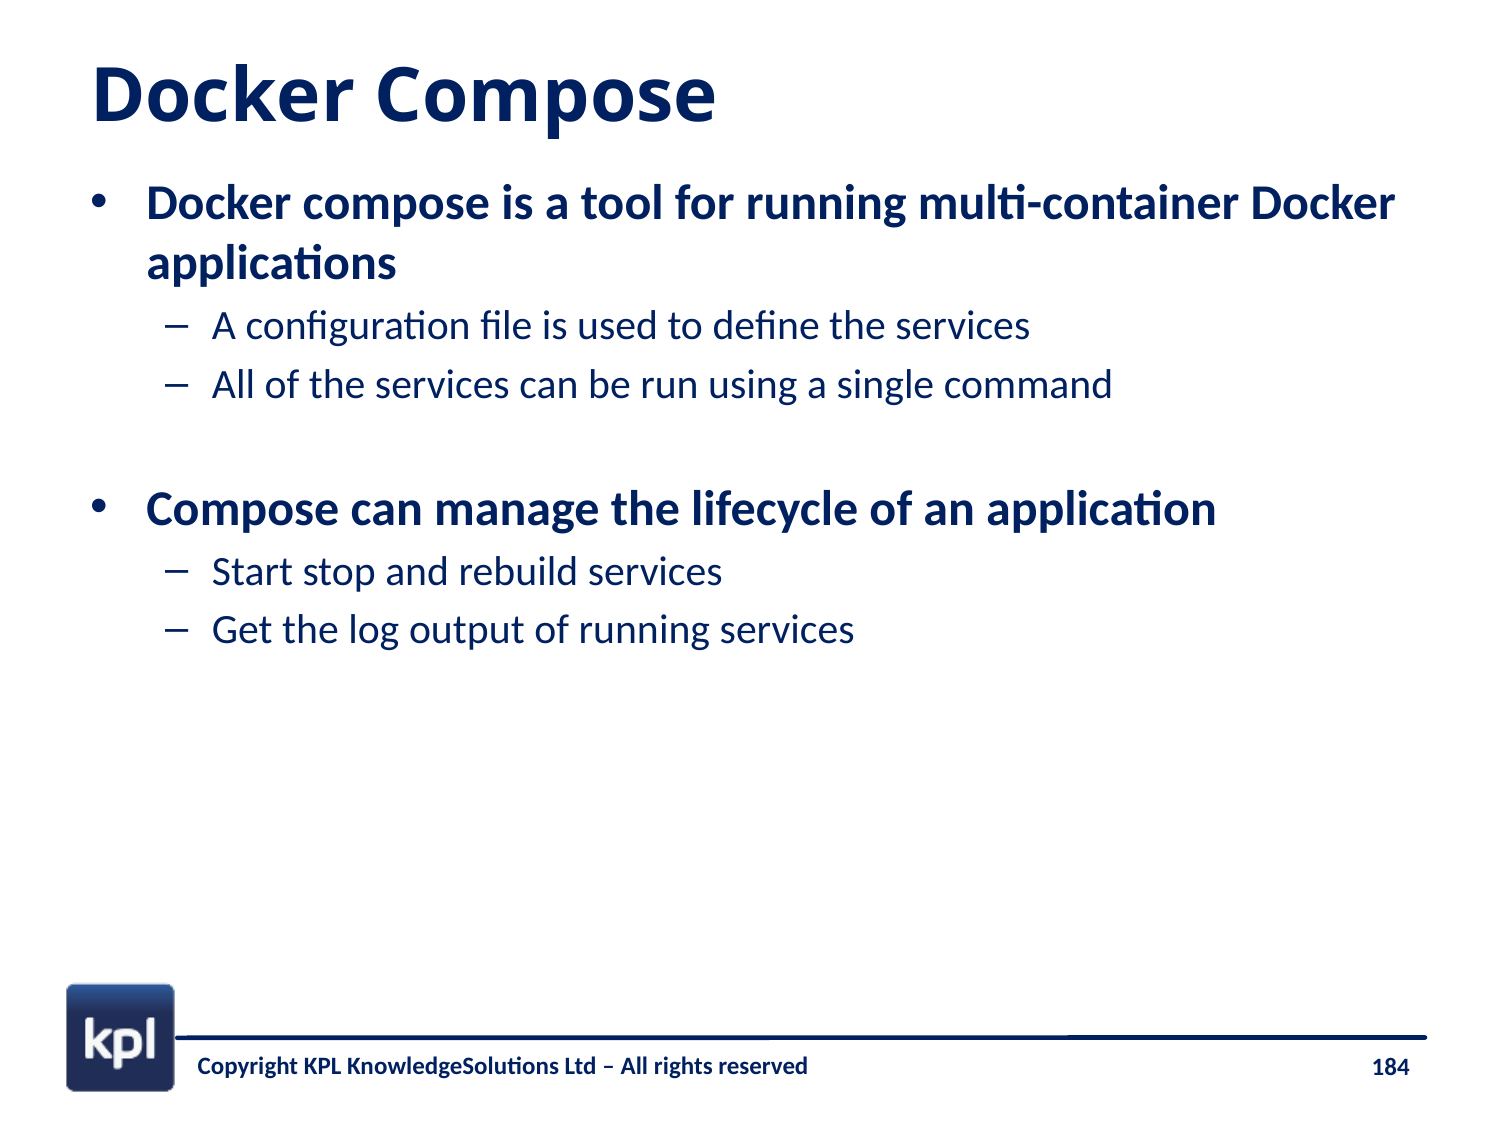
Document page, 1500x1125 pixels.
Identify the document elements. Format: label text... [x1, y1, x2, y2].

text_box Copyright KPL KnowledgeSolutions Ltd – All rights reserved [182, 1042, 1247, 1088]
title Docker Compose [75, 45, 1471, 138]
list Docker compose is a tool for running multi-container Docker applications A configuration file is used to define the services All of the services can be run using a single command Compose can manage the lifecycle of an application Start stop and rebuild services Get the log output of running services [75, 162, 1425, 1013]
picture [62, 980, 178, 1095]
slide_number 184 [987, 1042, 1425, 1103]
